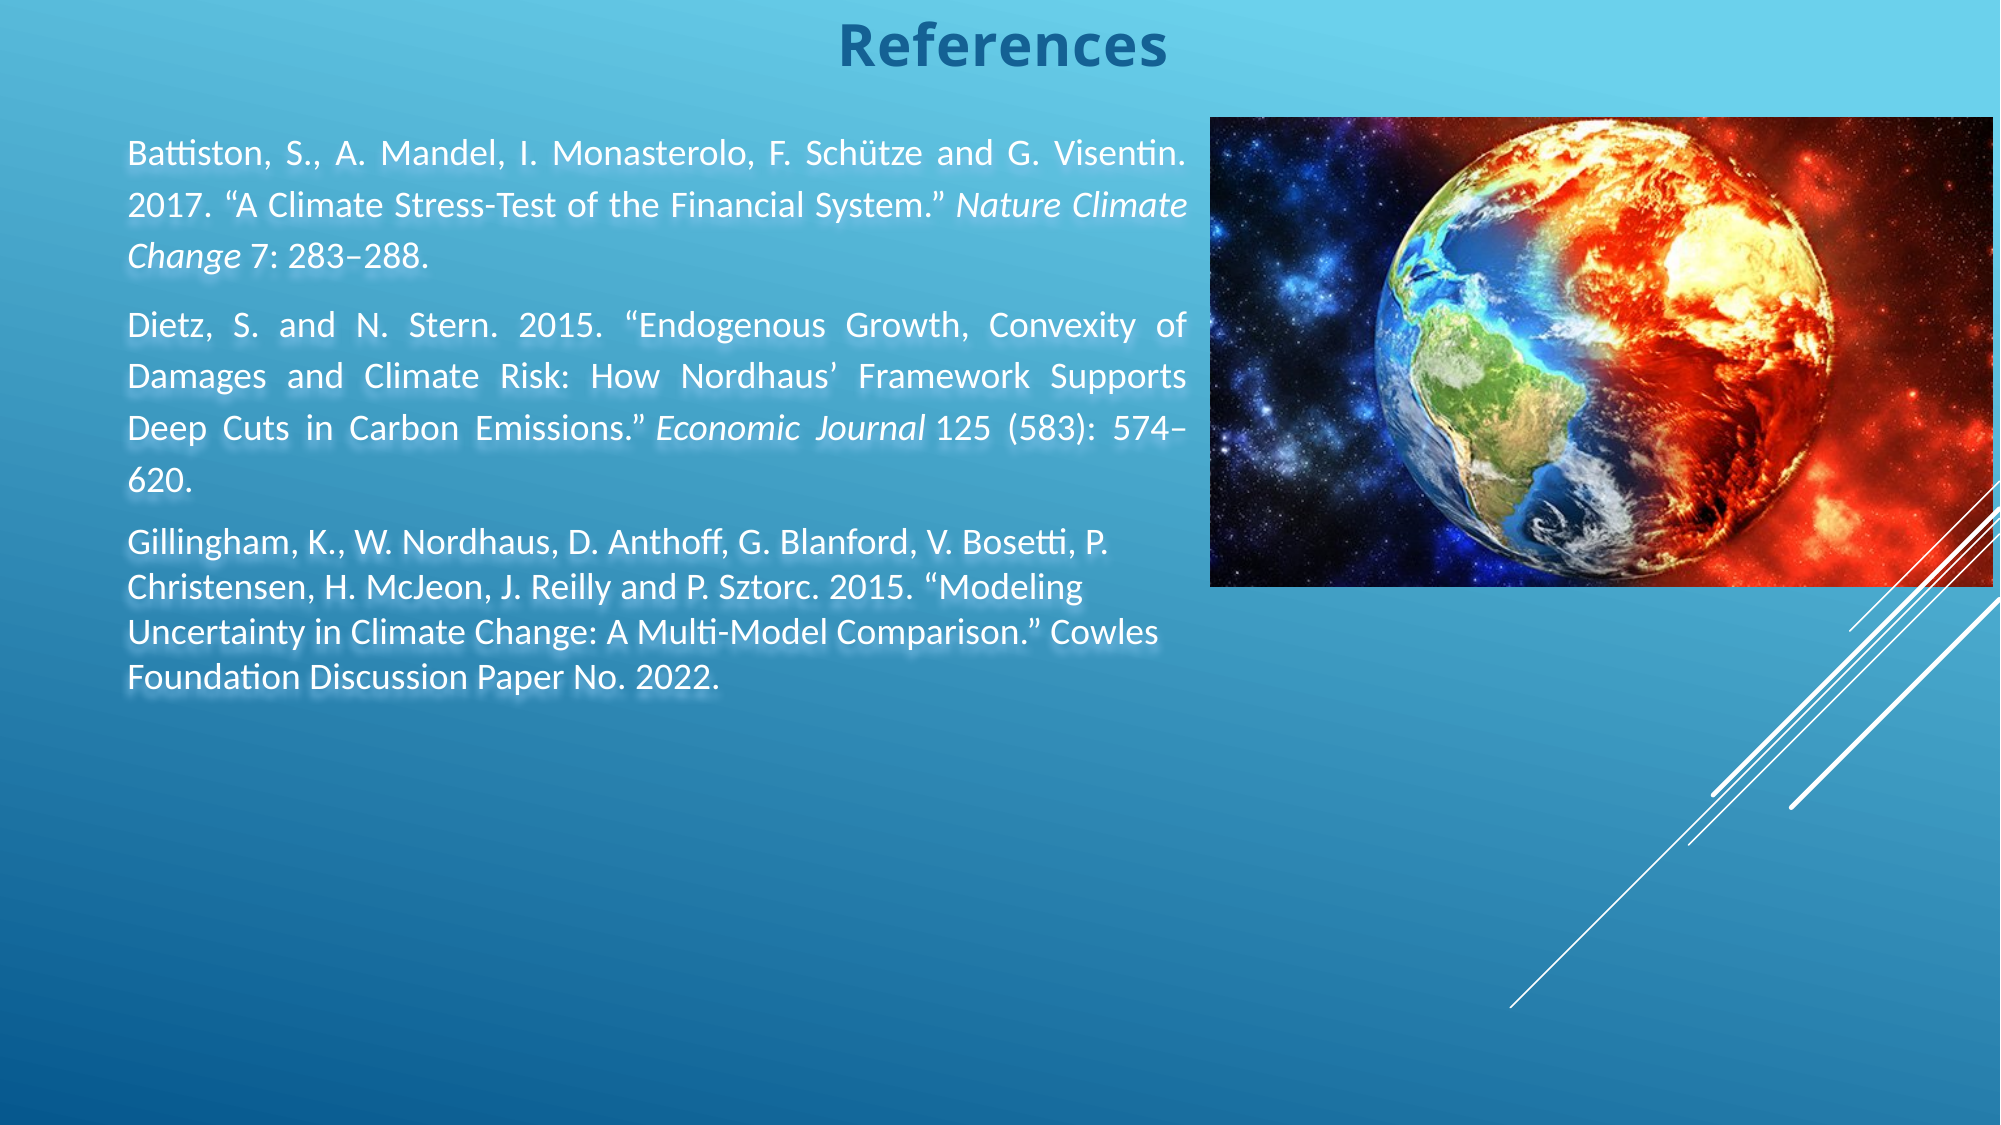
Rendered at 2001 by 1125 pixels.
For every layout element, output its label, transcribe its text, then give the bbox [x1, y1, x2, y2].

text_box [1510, 1008, 2000, 1013]
picture [1209, 117, 1993, 587]
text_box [1510, 480, 2000, 1008]
text_box References [3, 0, 2000, 86]
text_box [0, 0, 2000, 1125]
text_box Battiston, S., A. Mandel, I. Monasterolo, F. Schütze and G. Visentin. 2017. “A Climate Stress-Test of the Financial System.” Nature Climate Change 7: 283–288. Dietz, S. and N. Stern. 2015. “Endogenous Growth, Convexity of Damages and Climate Risk: How Nordhaus’ Framework Supports Deep Cuts in Carbon Emissions.” Economic Journal 125 (583): 574–620. Gillingham, K., W. Nordhaus, D. Anthoff, G. Blanford, V. Bosetti, P. Christensen, H. McJeon, J. Reilly and P. Sztorc. 2015. “Modeling Uncertainty in Climate Change: A Multi-Model Comparison.” Cowles Foundation Discussion Paper No. 2022. [112, 112, 1203, 706]
